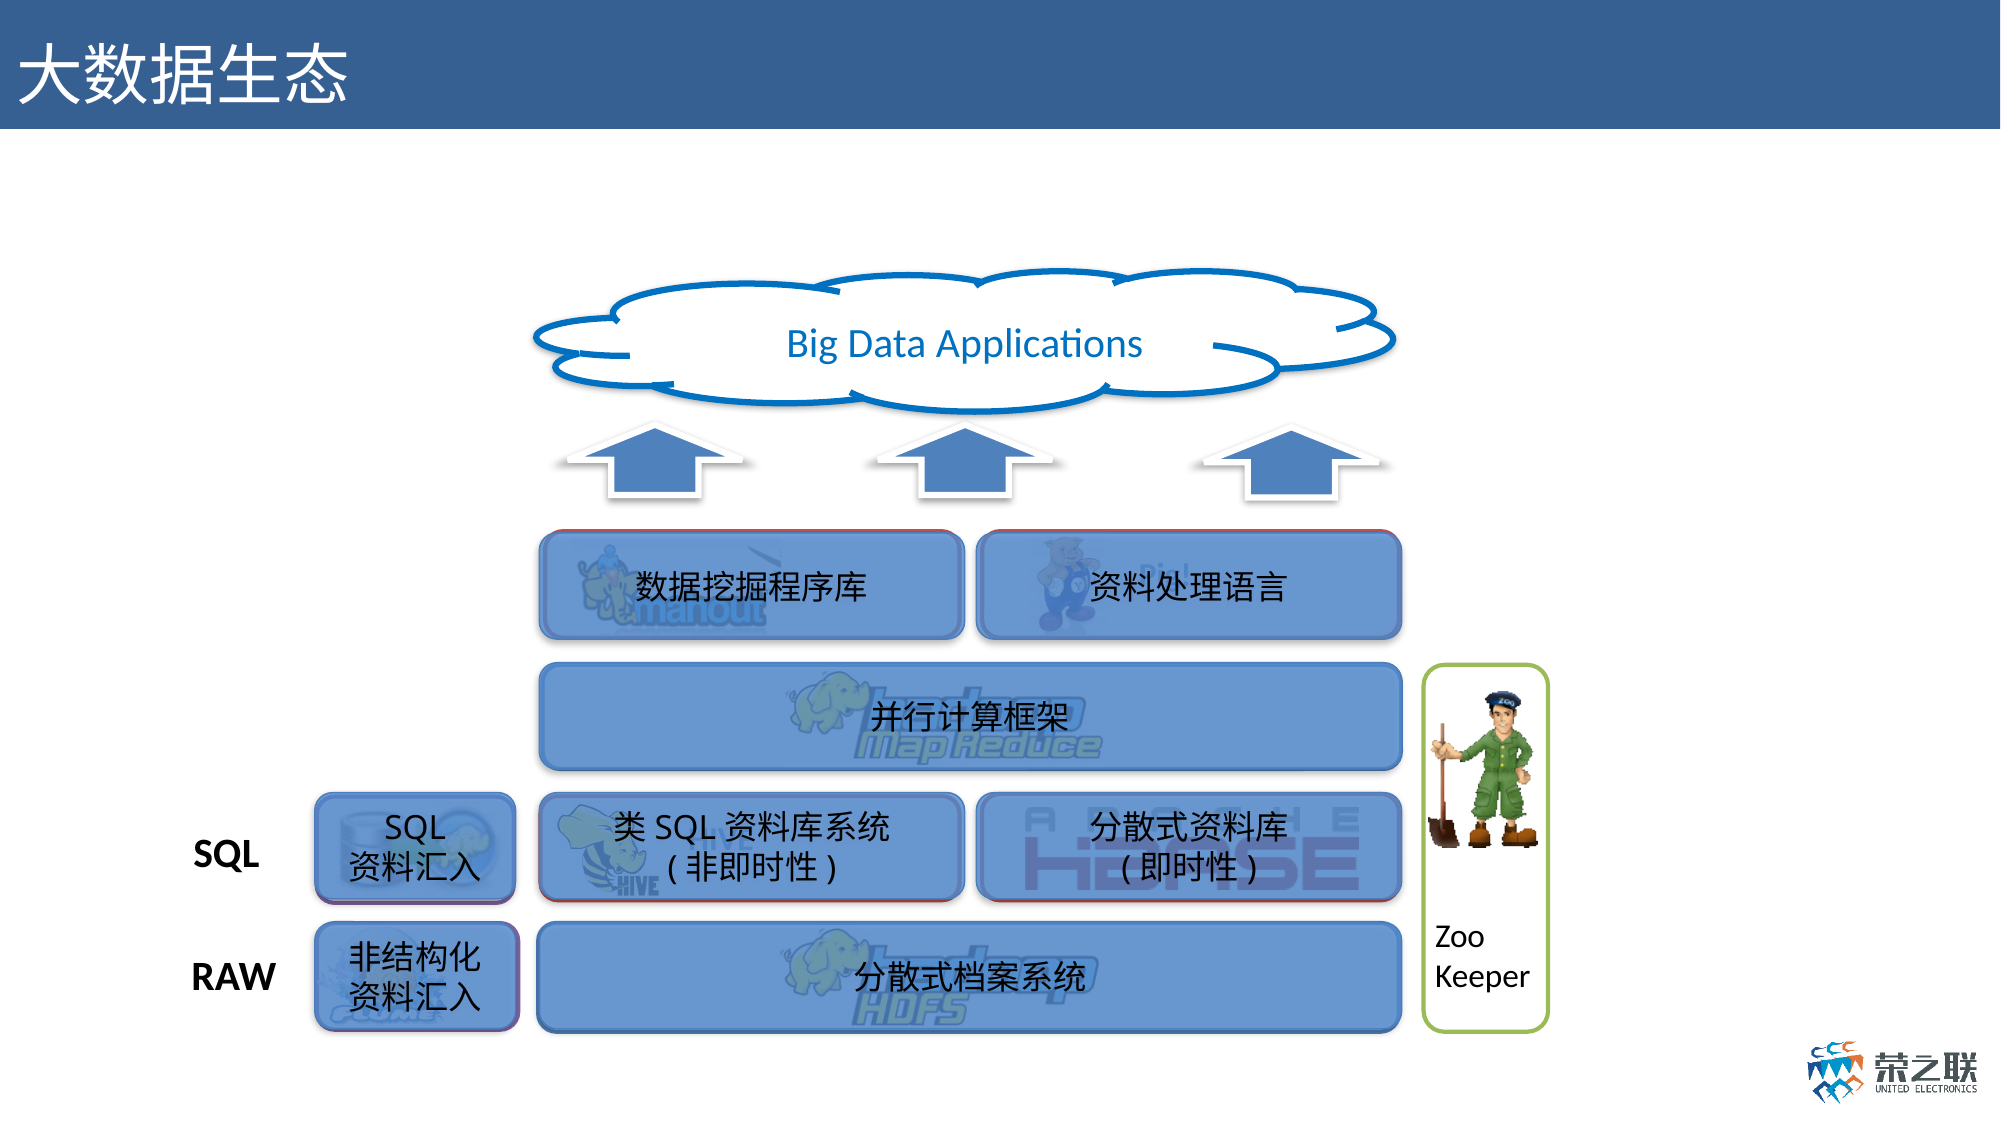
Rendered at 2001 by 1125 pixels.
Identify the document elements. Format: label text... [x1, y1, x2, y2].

picture [1802, 1031, 1983, 1110]
title 大数据生态 [1, 27, 1765, 121]
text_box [175, 270, 1550, 1041]
